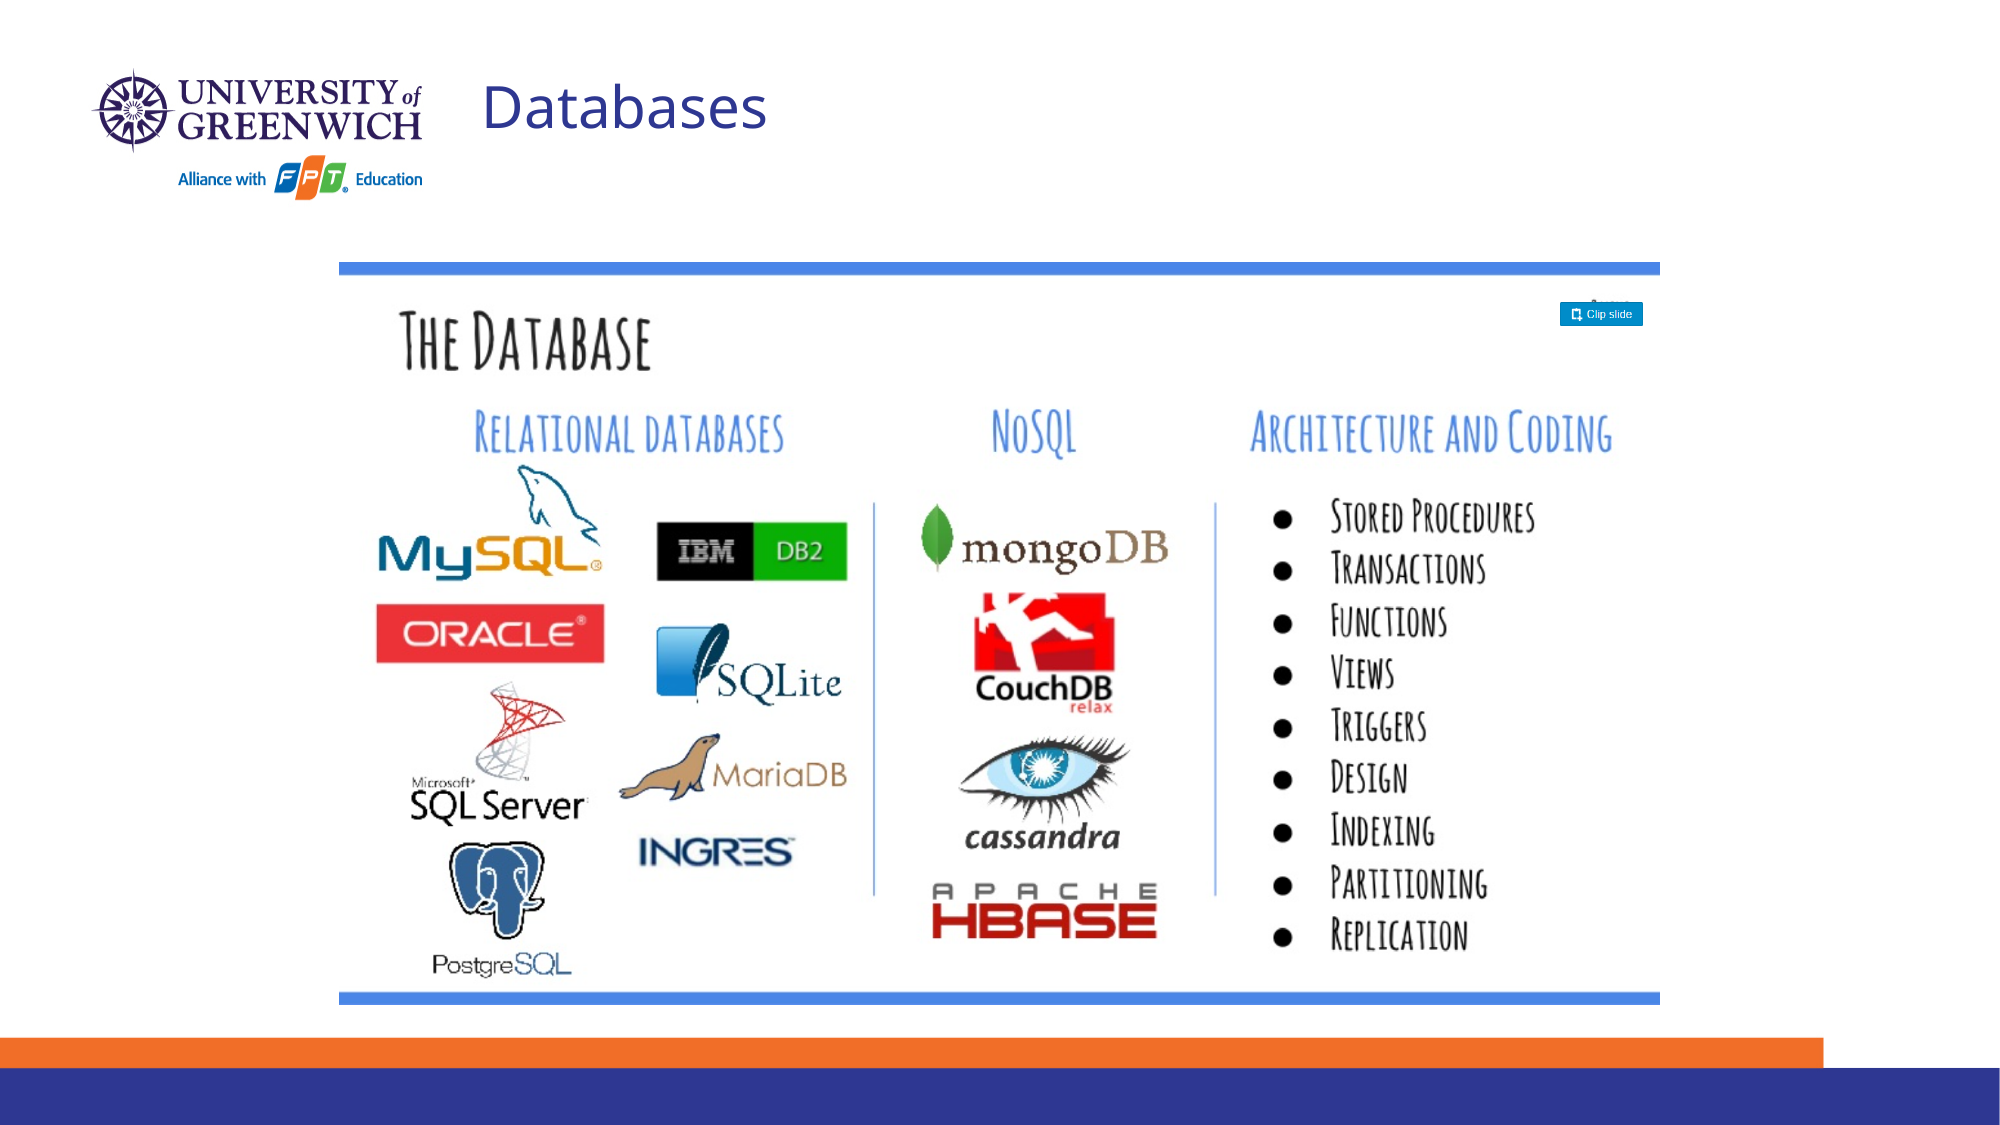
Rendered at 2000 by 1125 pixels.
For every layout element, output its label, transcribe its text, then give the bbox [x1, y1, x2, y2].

title Databases [464, 22, 1900, 189]
picture [0, 0, 2000, 1125]
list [339, 262, 1660, 1006]
